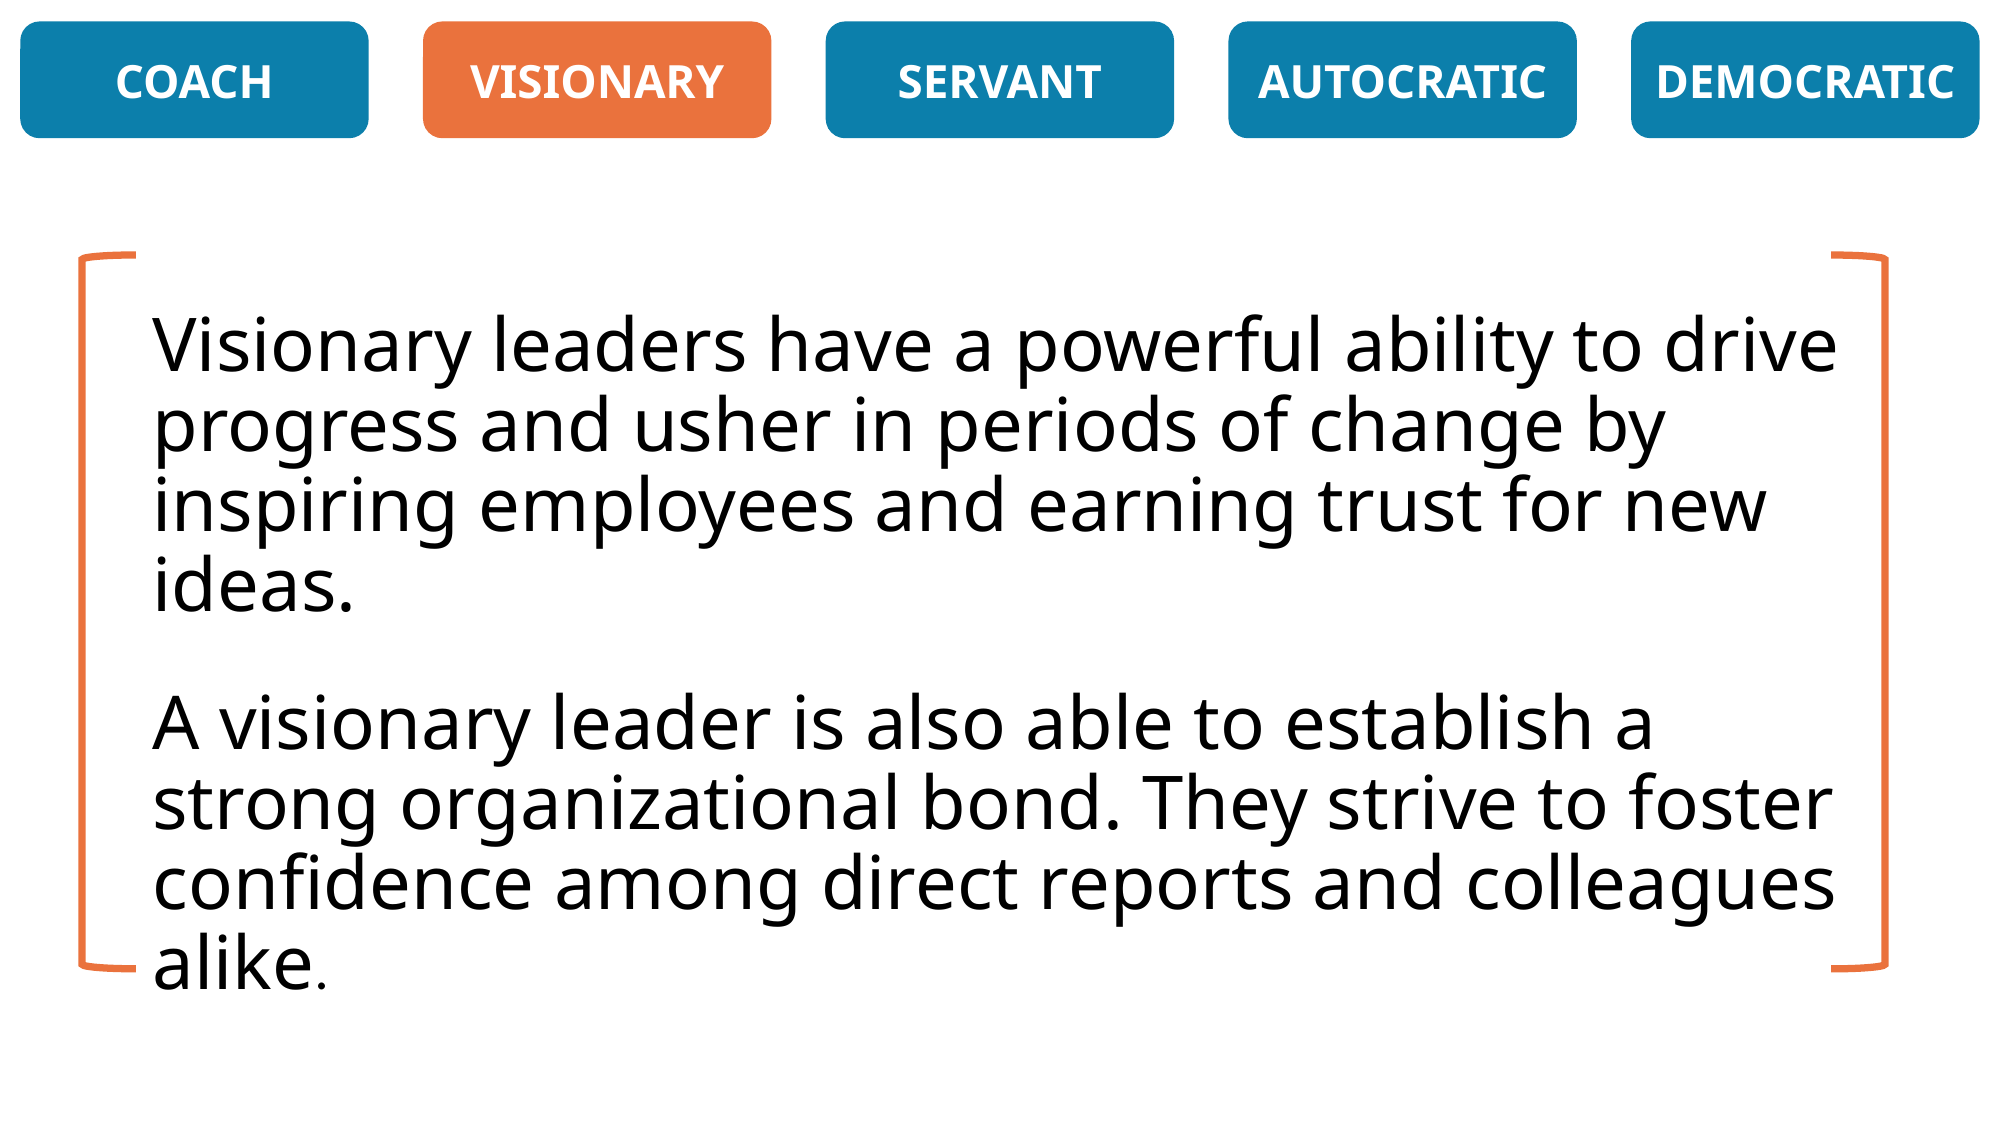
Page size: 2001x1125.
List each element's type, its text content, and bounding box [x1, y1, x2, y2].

text_box SERVANT [824, 20, 1176, 140]
text_box DEMOCRATIC [1630, 20, 1981, 140]
list Visionary leaders have a powerful ability to drive progress and usher in periods of change by inspiring employees and earning trust for new ideas. A visionary leader is also able to establish a strong organizational bond. They strive to foster confidence among direct reports and colleagues alike. [137, 299, 1863, 1014]
text_box COACH [19, 20, 370, 140]
text_box AUTOCRATIC [1227, 20, 1578, 140]
text_box VISIONARY [421, 20, 773, 140]
text_box [81, 254, 136, 970]
text_box [1831, 254, 1886, 970]
